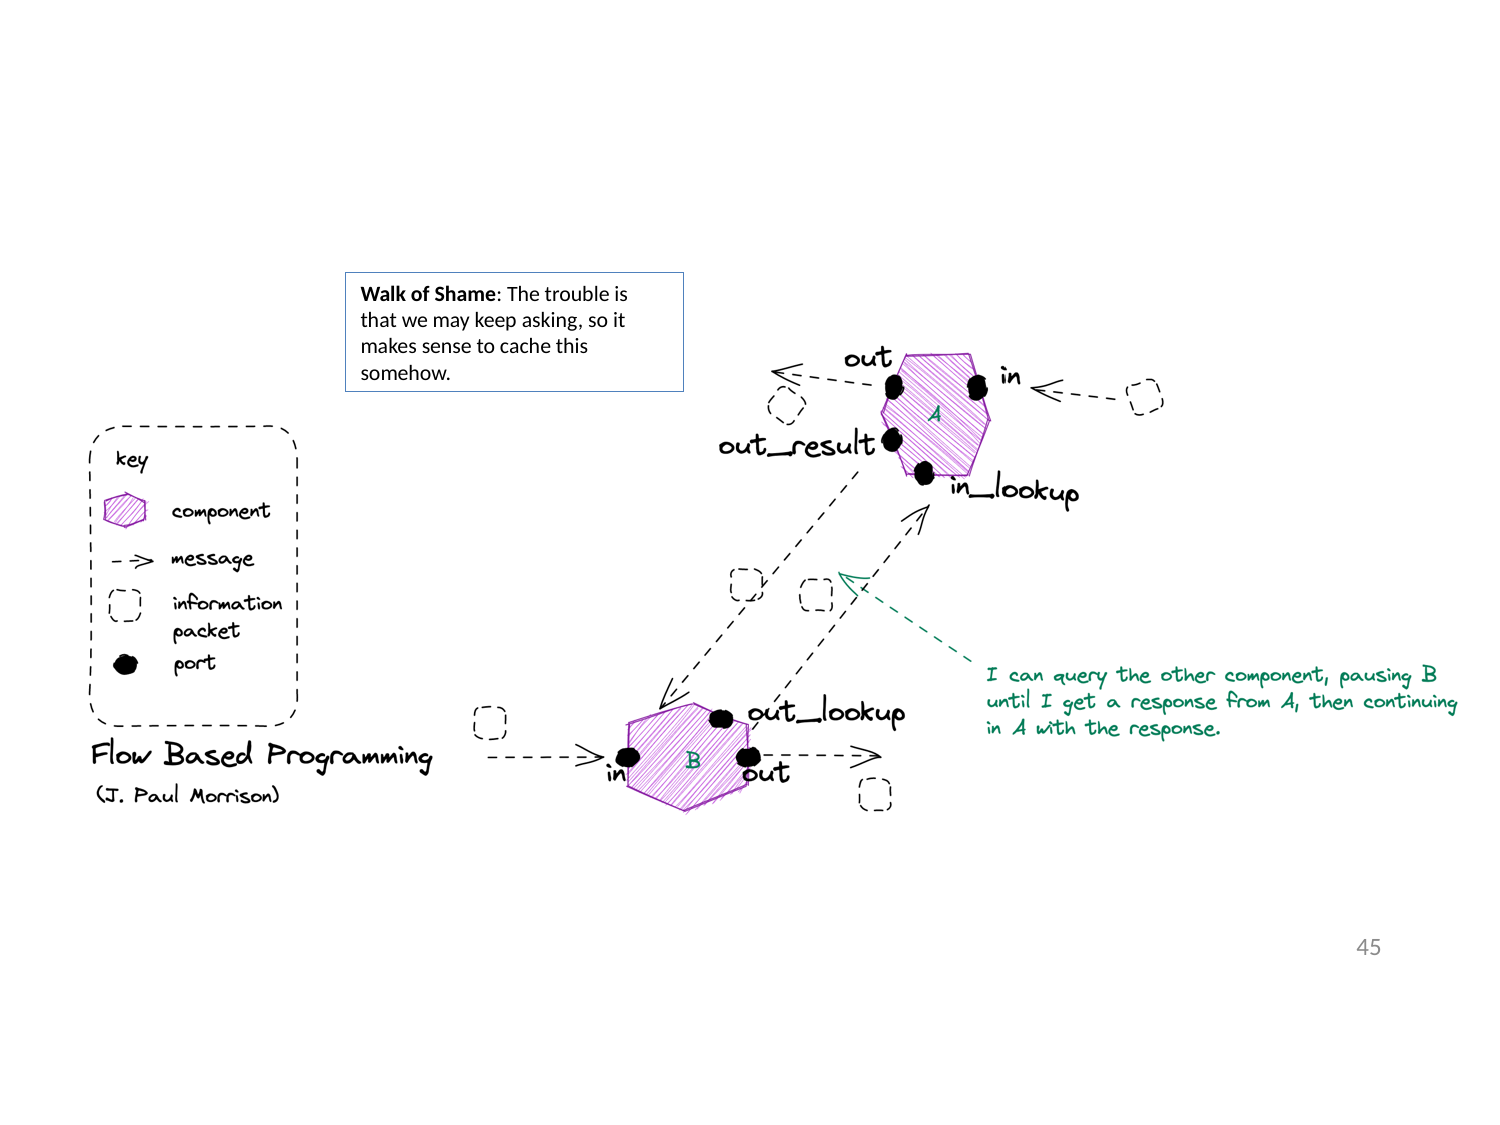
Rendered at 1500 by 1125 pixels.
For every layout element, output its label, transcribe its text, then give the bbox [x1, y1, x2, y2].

picture [78, 328, 1469, 822]
slide_number 45 [1059, 922, 1397, 968]
text_box Walk of Shame: The trouble is that we may keep asking, so it makes sense to cache this somehow. [345, 272, 684, 327]
